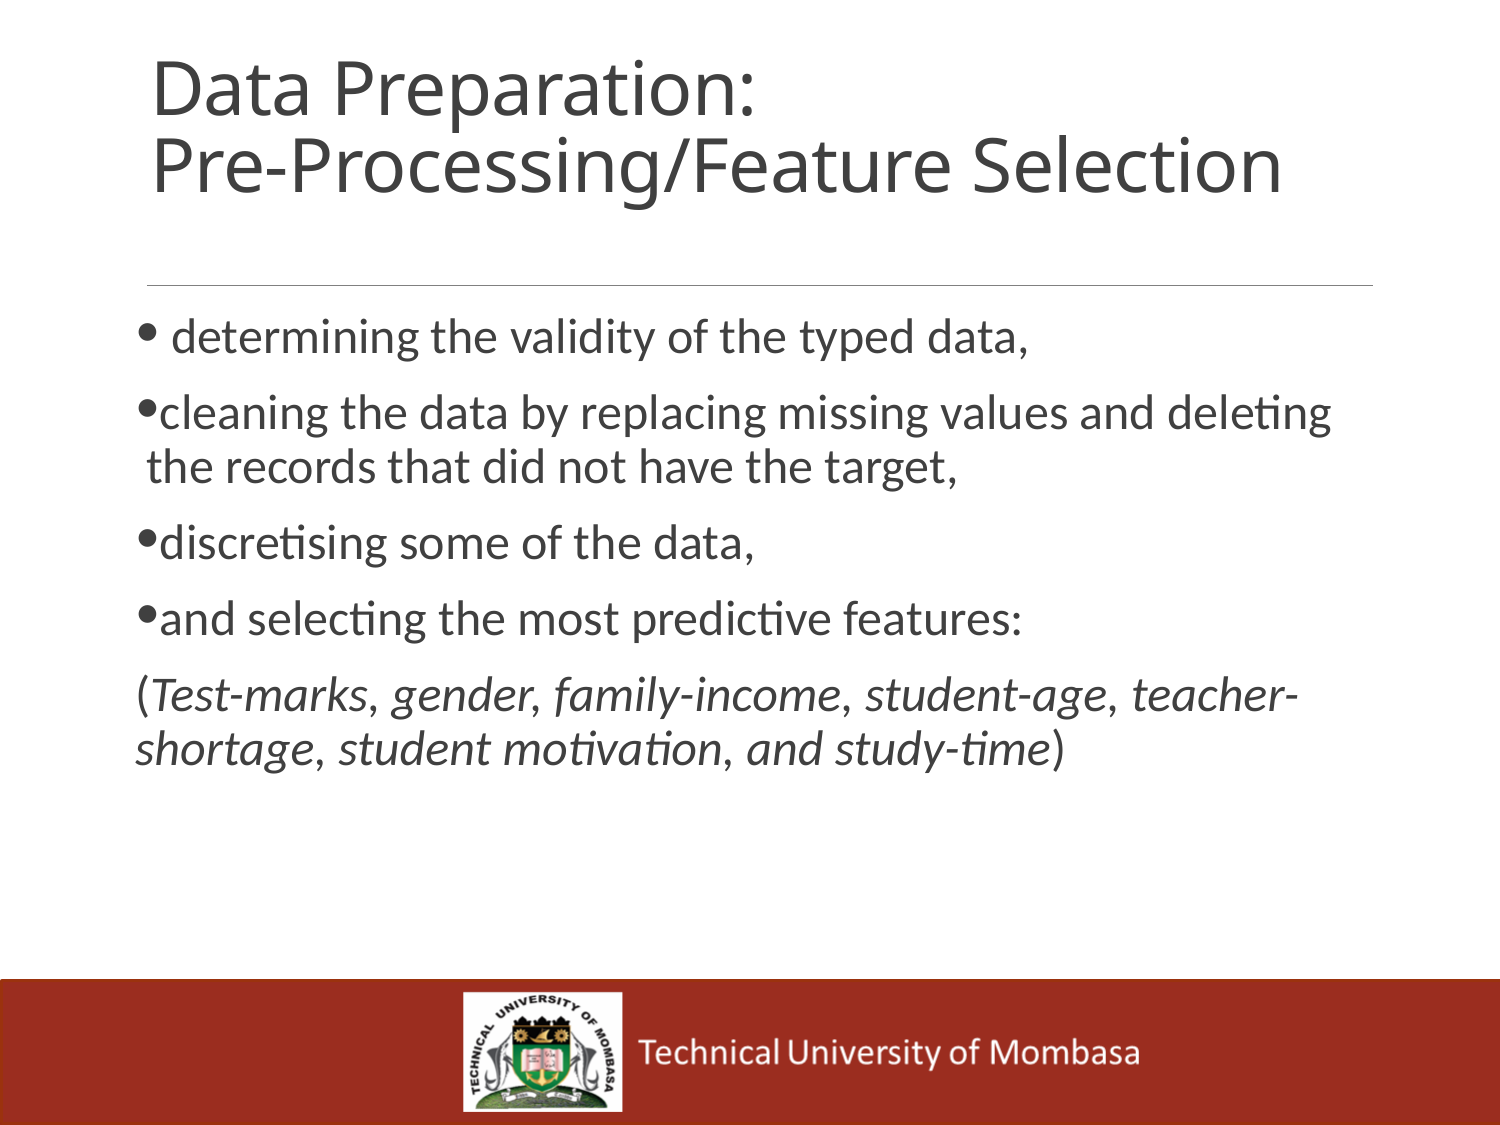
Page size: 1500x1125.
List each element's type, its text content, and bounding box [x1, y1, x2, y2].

title Data Preparation: Pre-Processing/Feature Selection [135, 47, 1373, 285]
picture [0, 979, 1500, 1125]
list determining the validity of the typed data, cleaning the data by replacing missing values and deleting the records that did not have the target, discretising some of the data, and selecting the most predictive features: (Test-marks, gender, family-income, student-age, teacher-shortage, student motivation, and study-time) [135, 302, 1373, 963]
